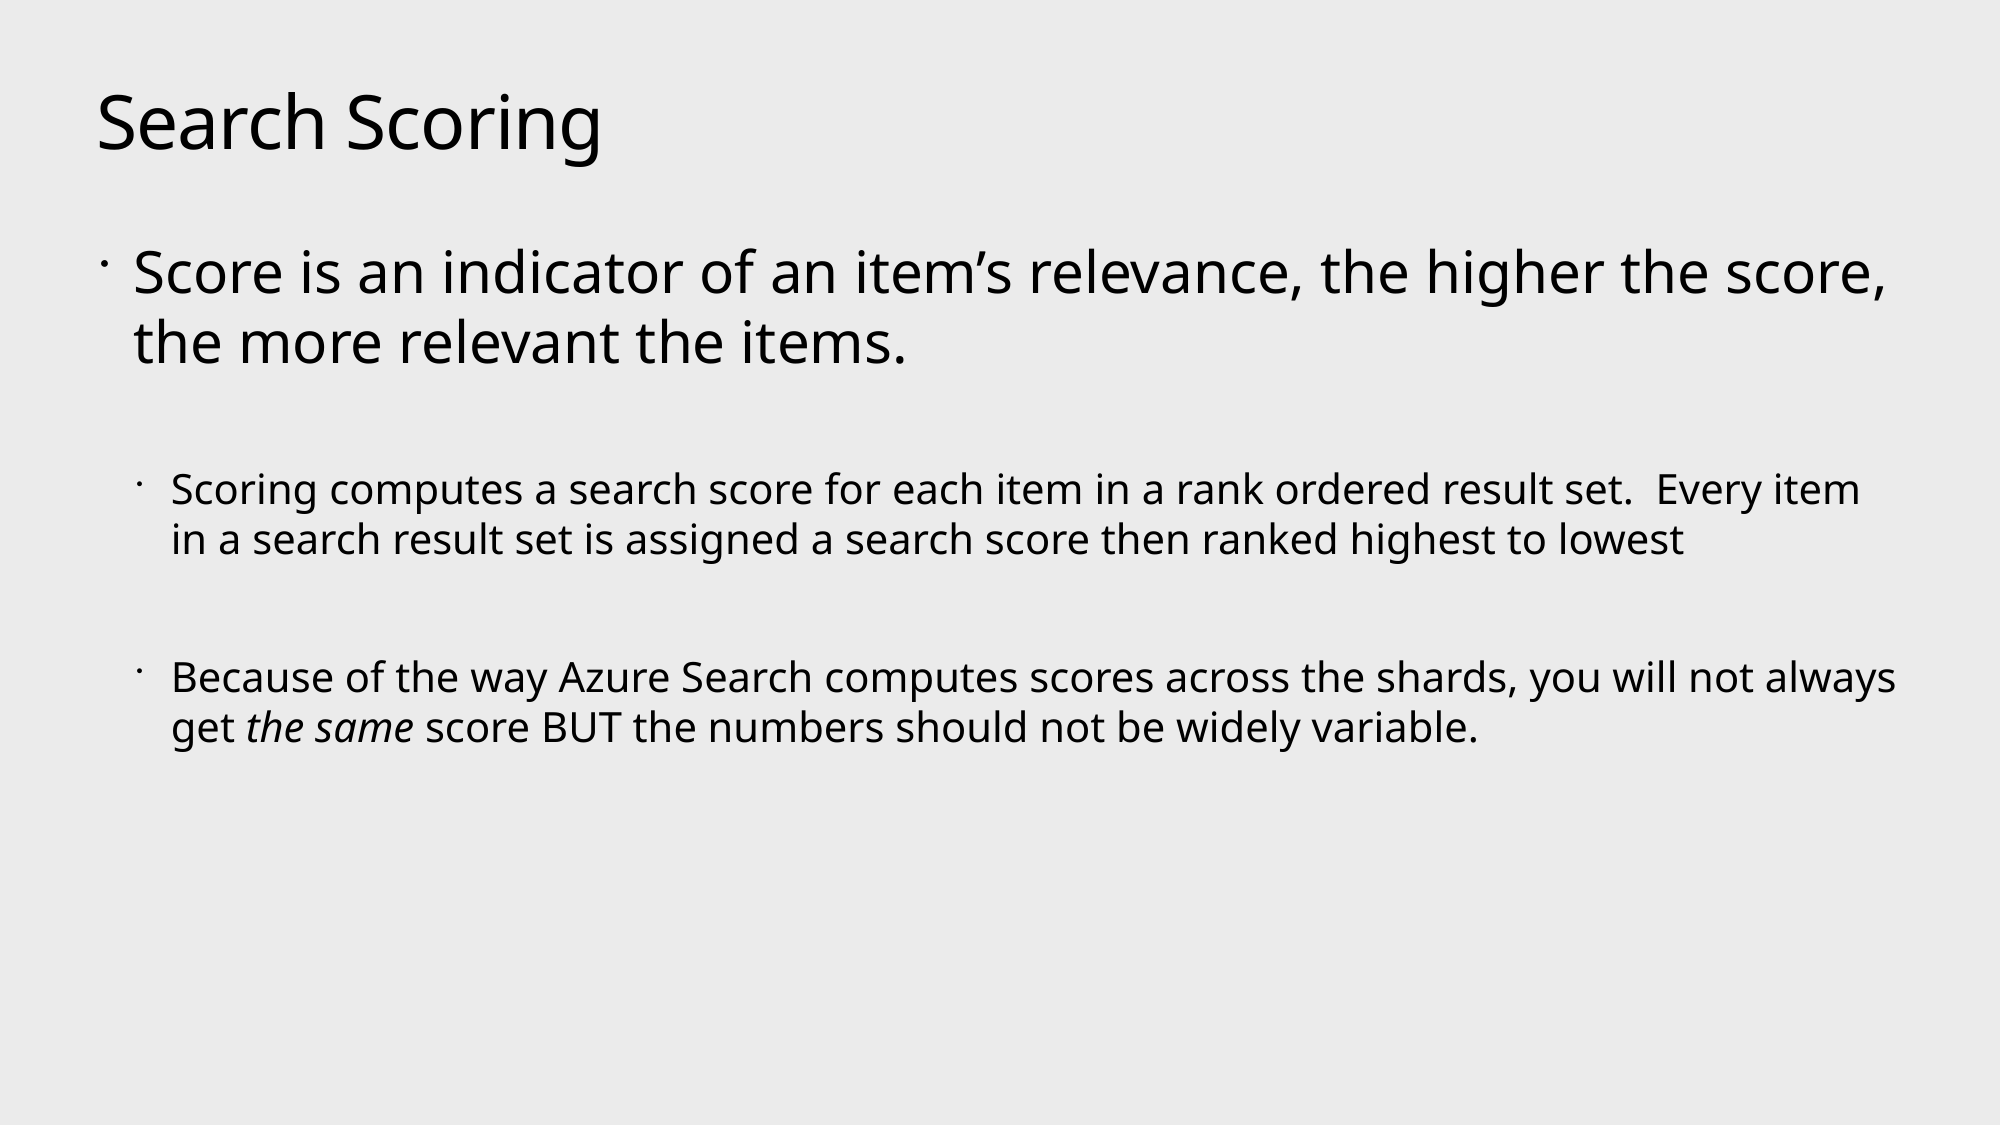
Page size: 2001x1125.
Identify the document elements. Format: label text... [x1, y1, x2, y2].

list Score is an indicator of an item’s relevance, the higher the score, the more relevant the items. Scoring computes a search score for each item in a rank ordered result set. Every item in a search result set is assigned a search score then ranked highest to lowest Because of the way Azure Search computes scores across the shards, you will not always get the same score BUT the numbers should not be widely variable. [95, 235, 1904, 721]
title Search Scoring [96, 75, 1904, 166]
